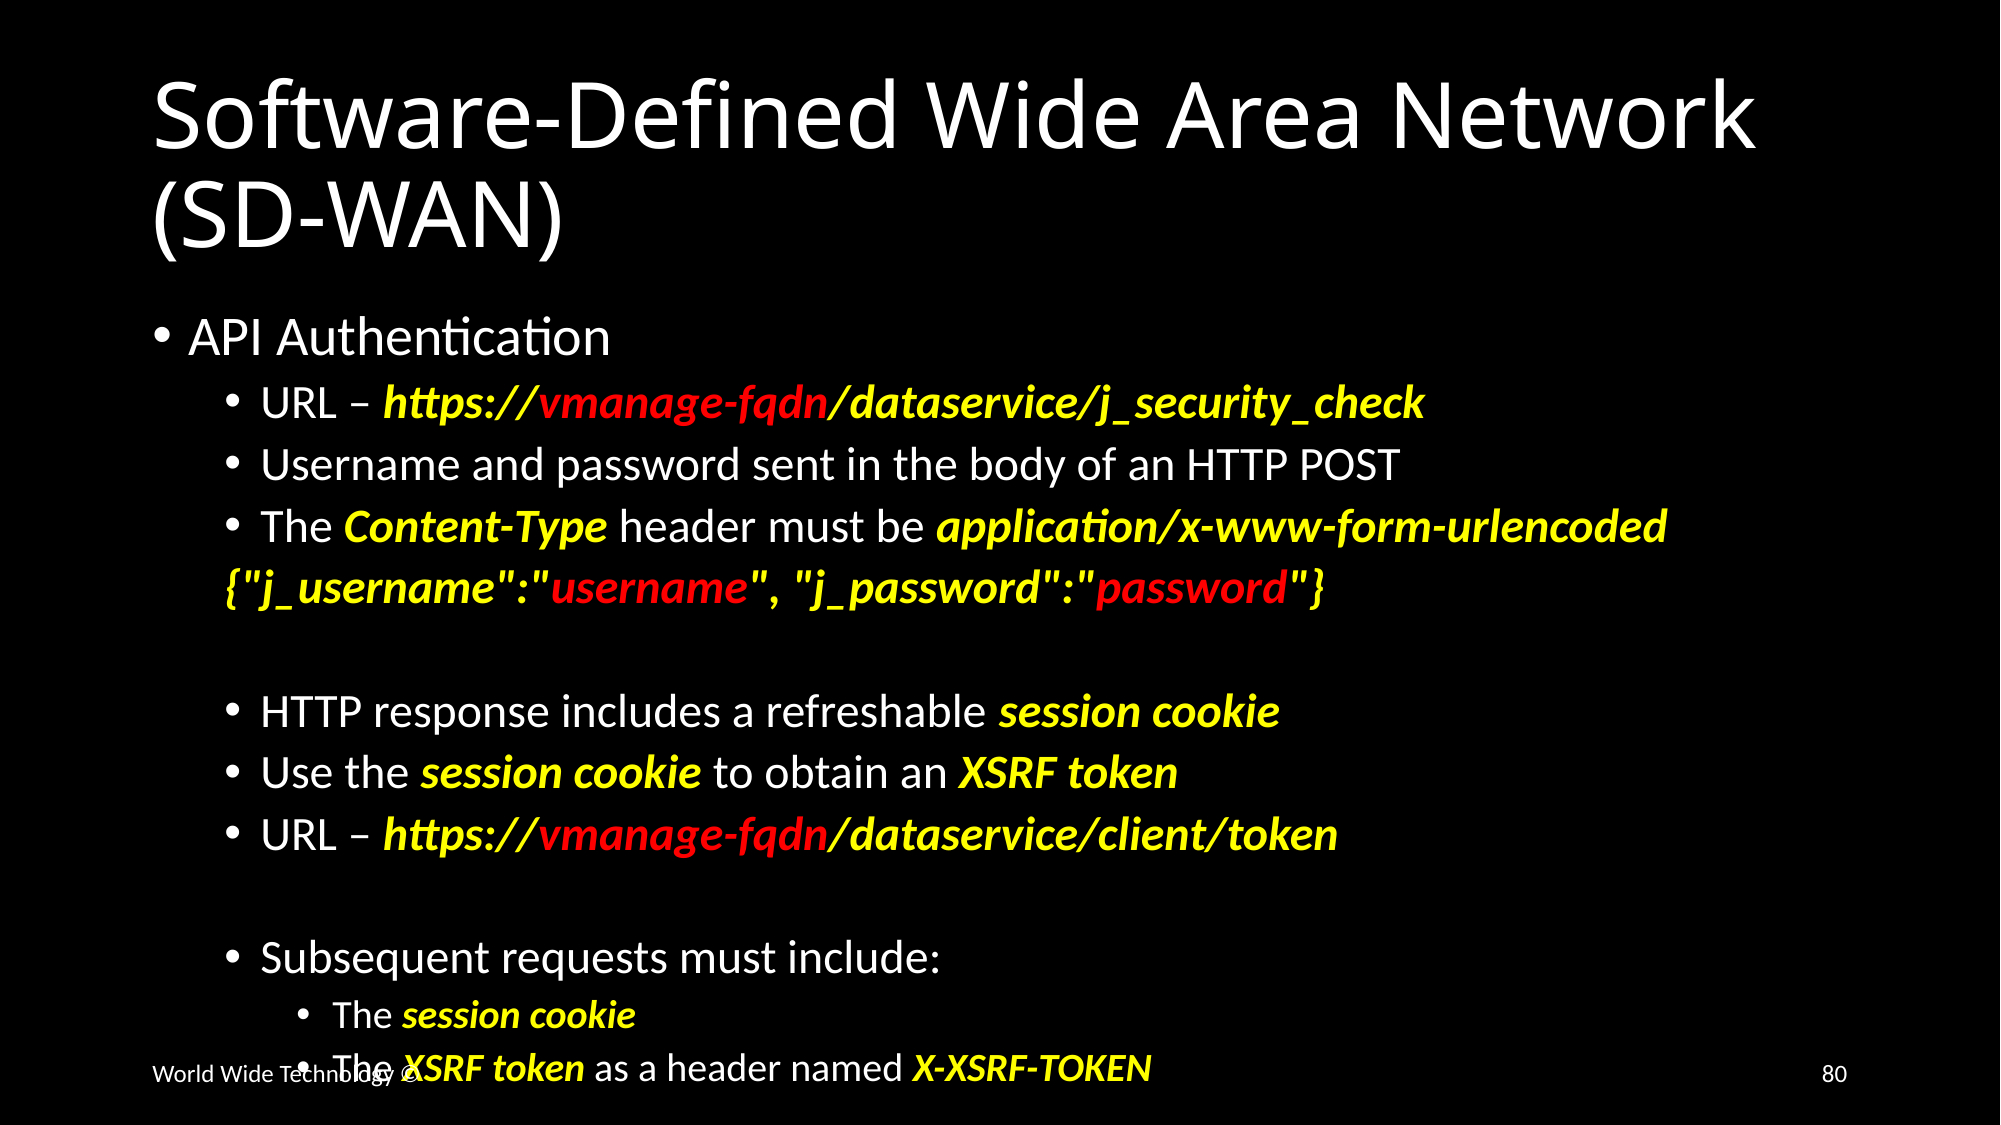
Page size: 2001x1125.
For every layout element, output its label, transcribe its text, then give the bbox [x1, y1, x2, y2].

slide_number World Wide Technology © [137, 1042, 588, 1103]
list API Authentication URL – https://vmanage-fqdn/dataservice/j_security_check Username and password sent in the body of an HTTP POST The Content-Type header must be application/x-www-form-urlencoded {"j_username":"username", "j_password":"password"} HTTP response includes a refreshable session cookie Use the session cookie to obtain an XSRF token URL – https://vmanage-fqdn/dataservice/client/token Subsequent requests must include: The session cookie The XSRF token as a header named X-XSRF-TOKEN [137, 299, 1863, 1103]
title Software-Defined Wide Area Network (SD-WAN) [137, 59, 1945, 278]
slide_number 80 [1412, 1042, 1863, 1103]
